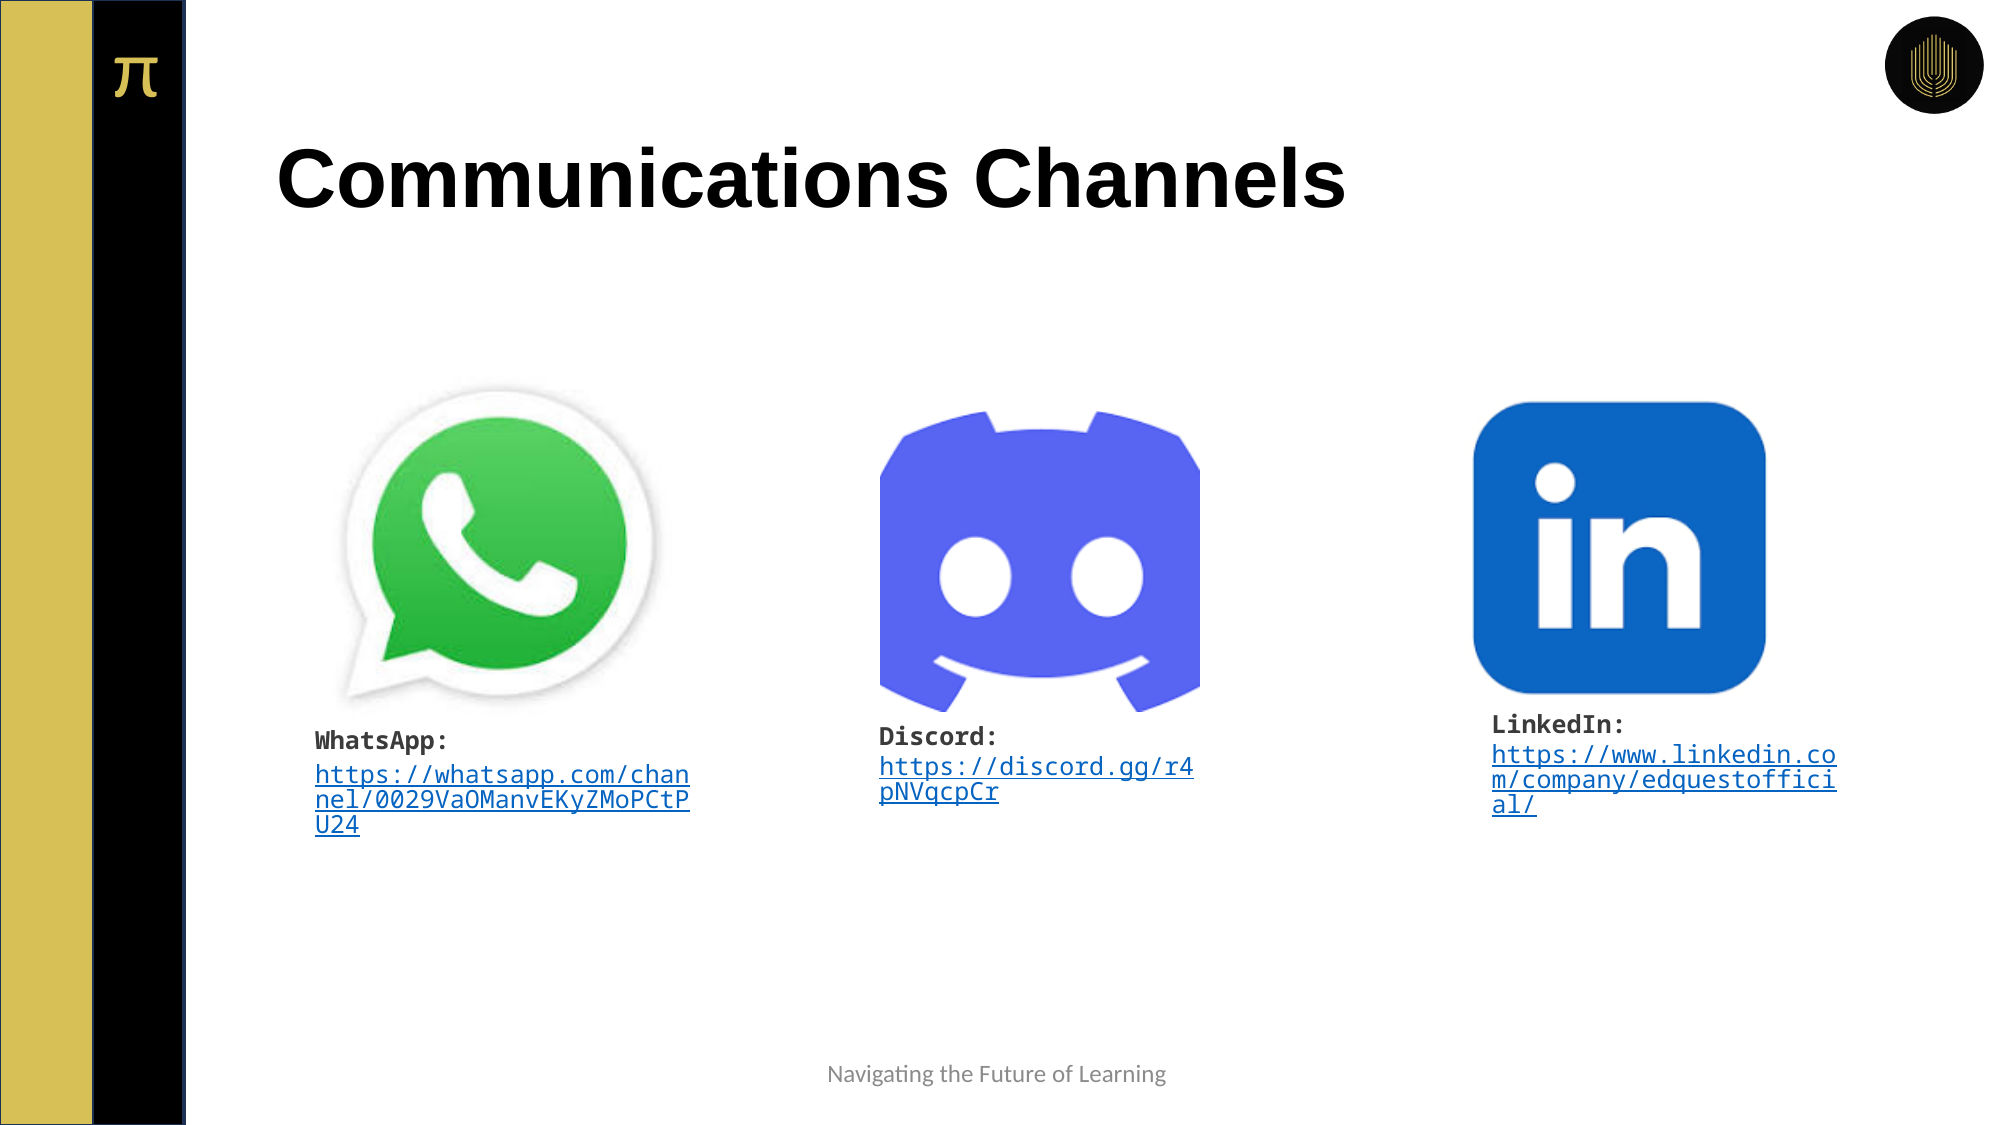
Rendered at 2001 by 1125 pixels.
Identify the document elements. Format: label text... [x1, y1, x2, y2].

picture [1460, 397, 1780, 698]
text_box Discord: https://discord.gg/r4pNVqcpCr [864, 716, 1217, 799]
text_box [0, 0, 92, 1125]
text_box Communications Channels [261, 29, 1867, 233]
text_box LinkedIn: https://www.linkedin.com/company/edquestofficial/ [1420, 700, 1862, 780]
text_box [300, 376, 709, 823]
picture [1837, 0, 2000, 164]
text_box π [98, 7, 172, 122]
text_box [92, 0, 184, 1125]
footer Navigating the Future of Learning [662, 1042, 1338, 1103]
picture [880, 411, 1200, 712]
